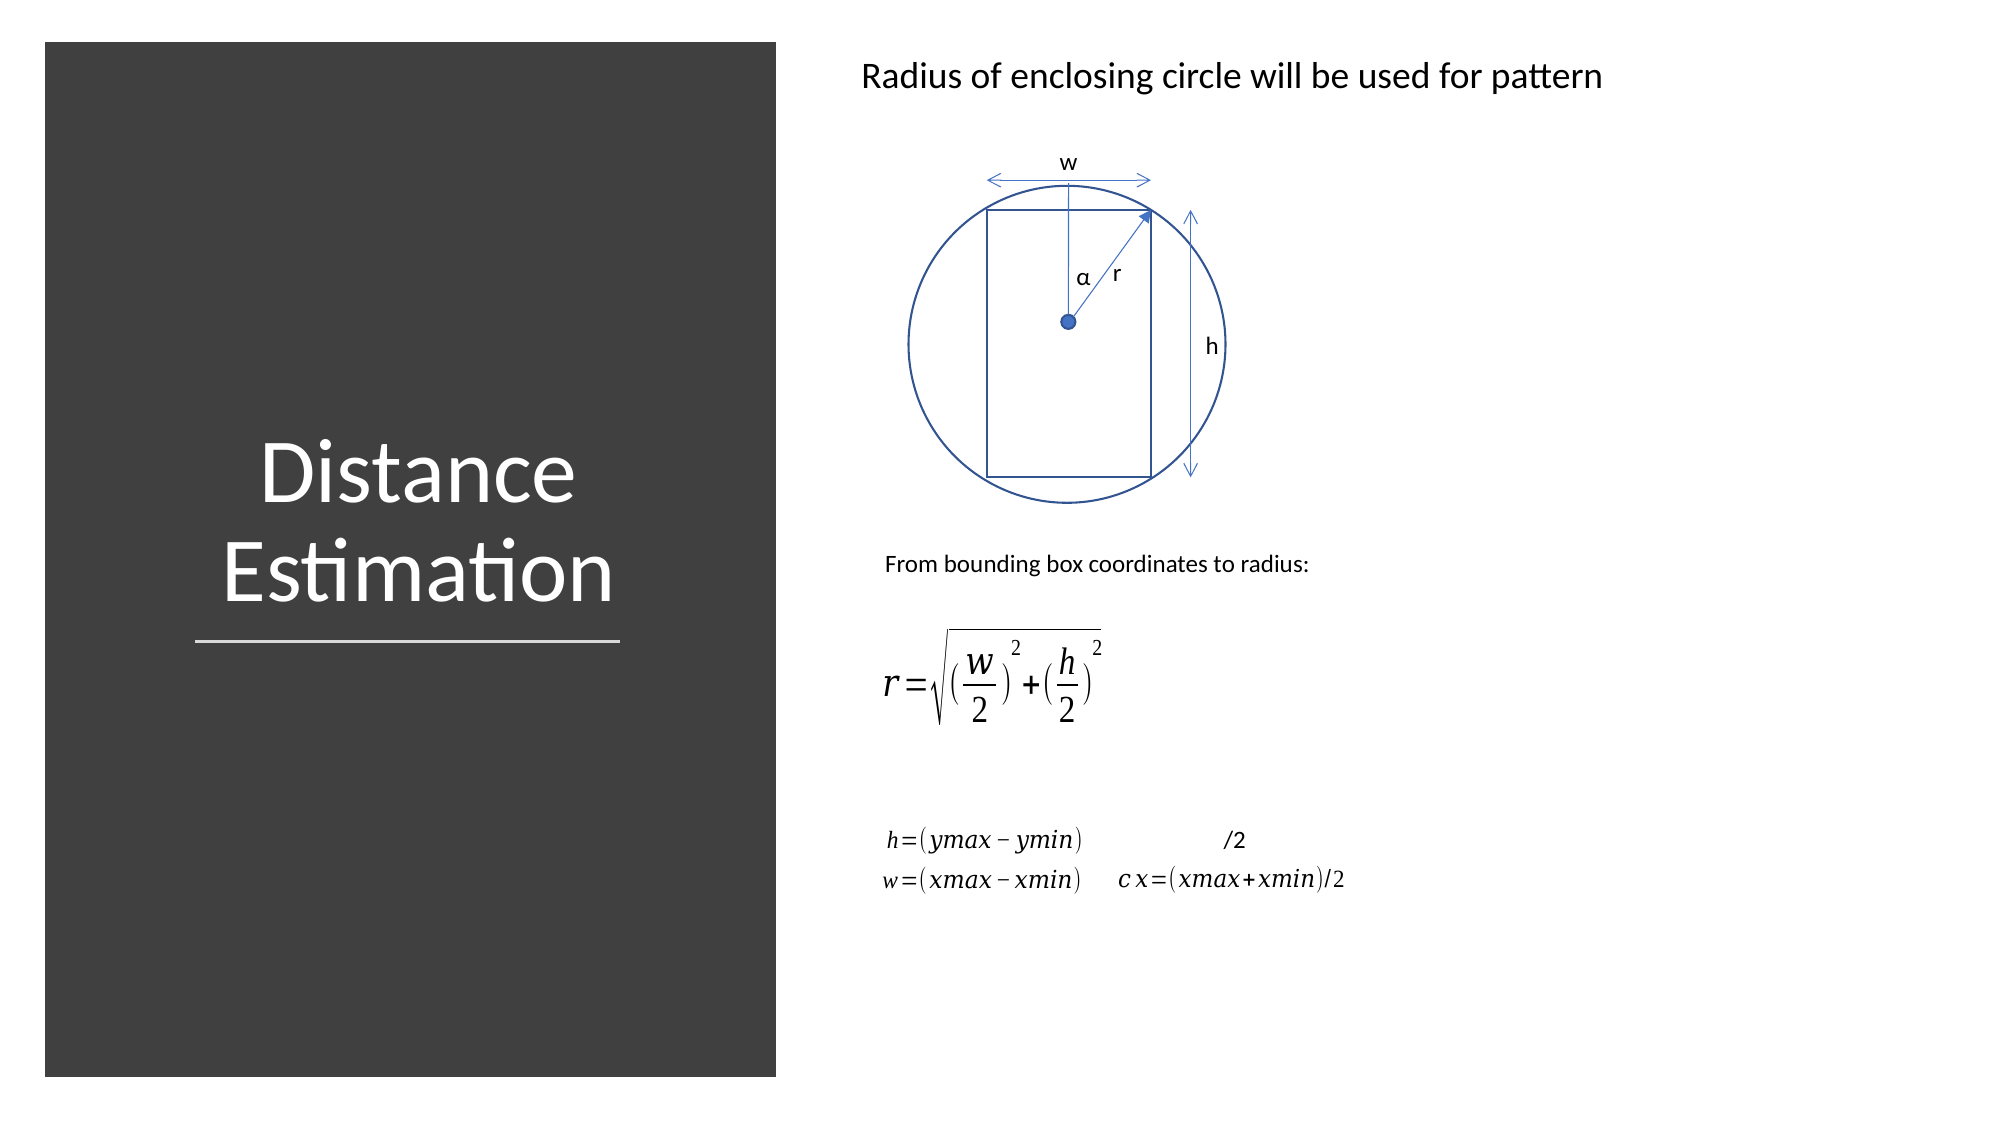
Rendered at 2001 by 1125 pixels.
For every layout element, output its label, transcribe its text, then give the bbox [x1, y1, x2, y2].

text_box α [1069, 252, 1073, 298]
text_box [1191, 243, 1225, 321]
text_box h [1191, 321, 1234, 367]
text_box [907, 184, 1190, 504]
text_box [986, 209, 1152, 478]
text_box α [1061, 252, 1068, 298]
text_box Radius of enclosing circle will be used for pattern [846, 43, 1620, 103]
text_box [54, 52, 767, 1067]
text_box From bounding box coordinates to radius: [870, 539, 1326, 585]
text_box Distance Estimation [82, 149, 756, 629]
text_box [1060, 313, 1077, 331]
text_box w [1044, 138, 1093, 180]
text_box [1073, 209, 1151, 317]
text_box [1191, 367, 1225, 445]
